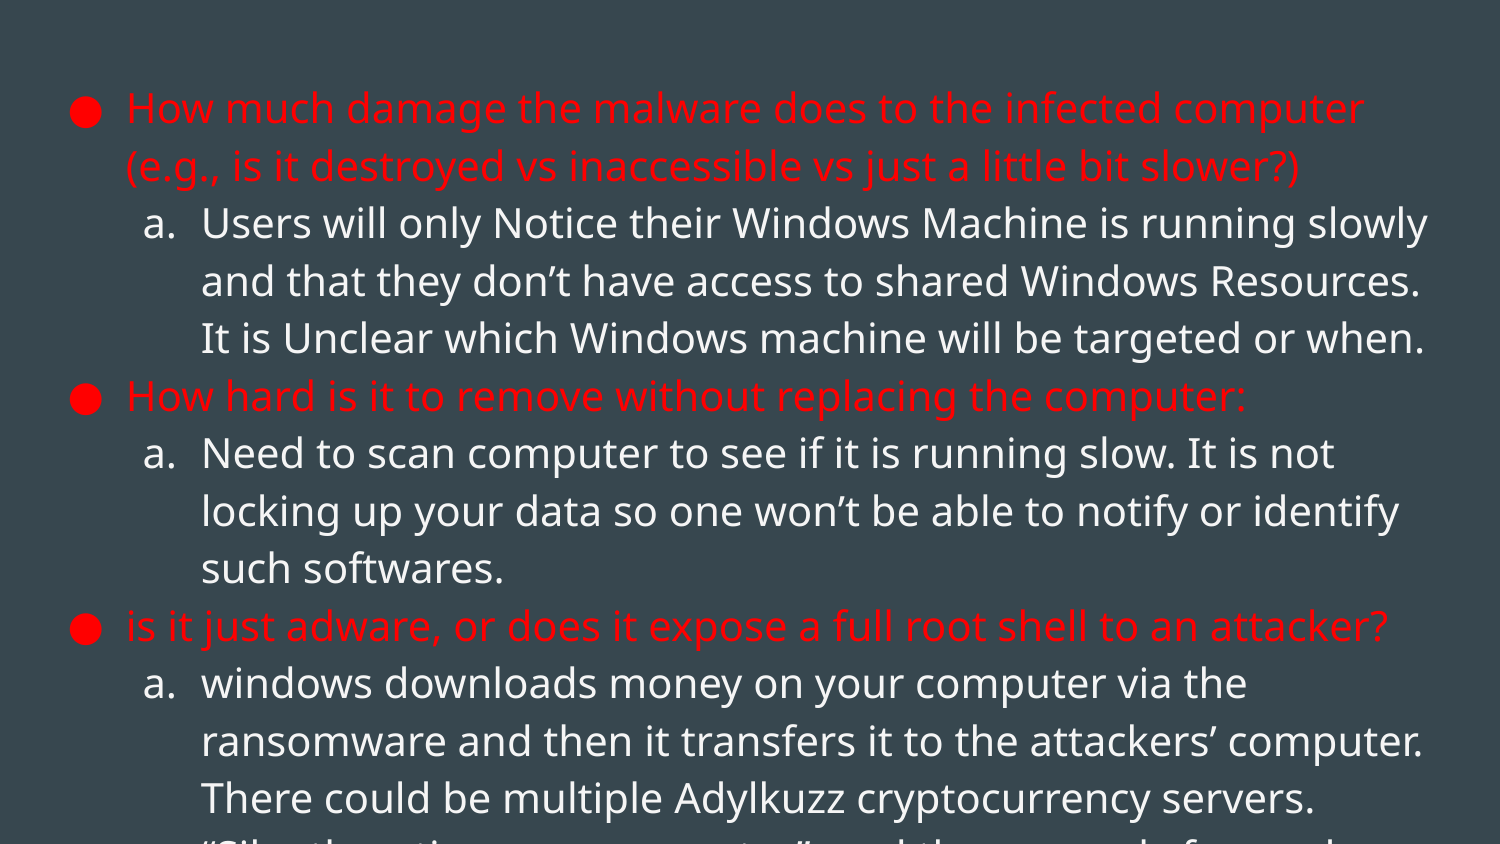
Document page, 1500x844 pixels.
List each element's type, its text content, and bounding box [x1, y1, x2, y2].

list How much damage the malware does to the infected computer (e.g., is it destroyed vs inaccessible vs just a little bit slower?) Users will only Notice their Windows Machine is running slowly and that they don’t have access to shared Windows Resources. It is Unclear which Windows machine will be targeted or when. How hard is it to remove without replacing the computer: Need to scan computer to see if it is running slow. It is not locking up your data so one won’t be able to notify or identify such softwares. is it just adware, or does it expose a full root shell to an attacker? windows downloads money on your computer via the ransomware and then it transfers it to the attackers’ computer. There could be multiple Adylkuzz cryptocurrency servers. “Silently eating your computer” and they are only focused on mining for cryptocurrency, (Bitcoin; Monero). [35, 59, 1449, 785]
